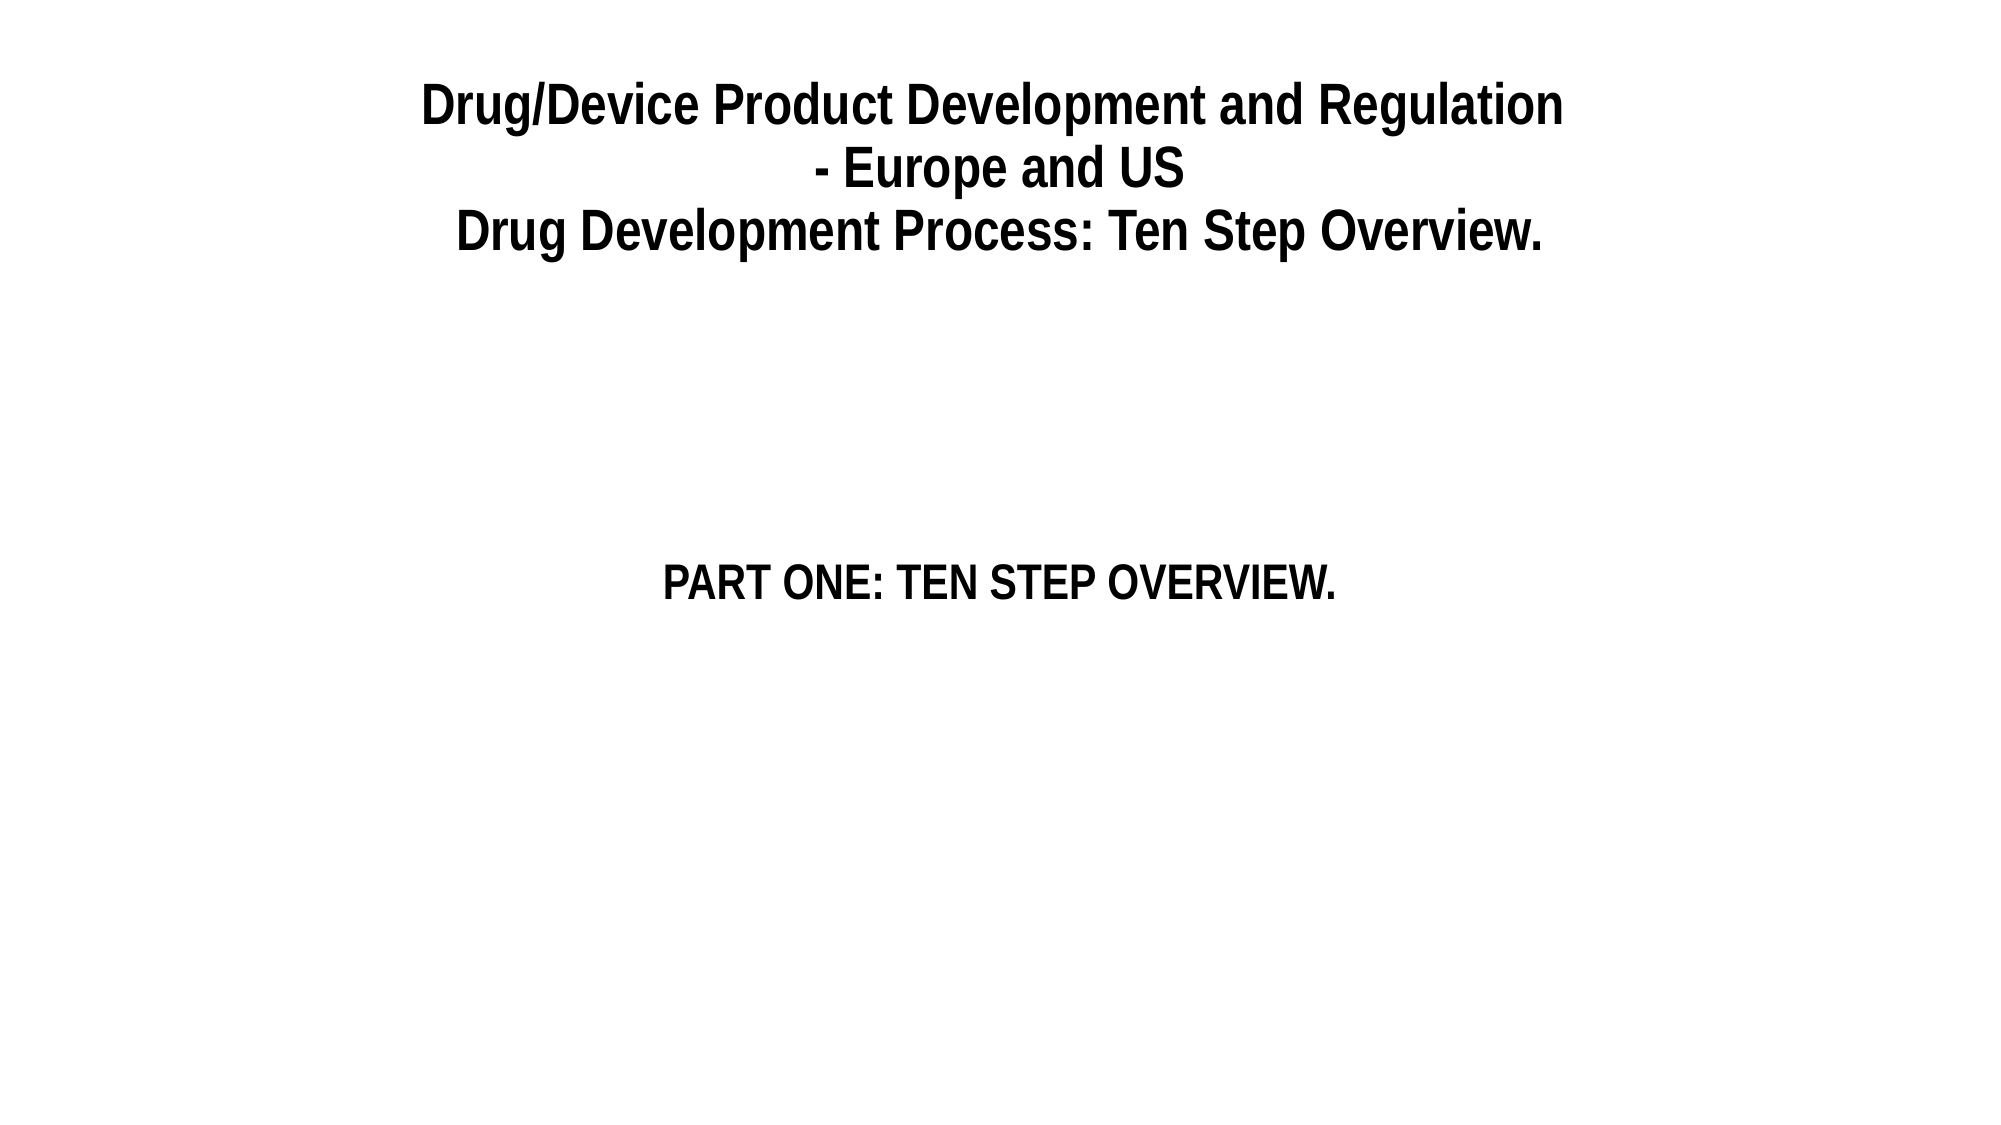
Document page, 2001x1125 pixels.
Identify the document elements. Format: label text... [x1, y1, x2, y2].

list PART ONE: TEN STEP OVERVIEW. [137, 299, 1863, 1014]
title Drug/Device Product Development and Regulation - Europe and US Drug Development Process: Ten Step Overview. [137, 59, 1863, 278]
